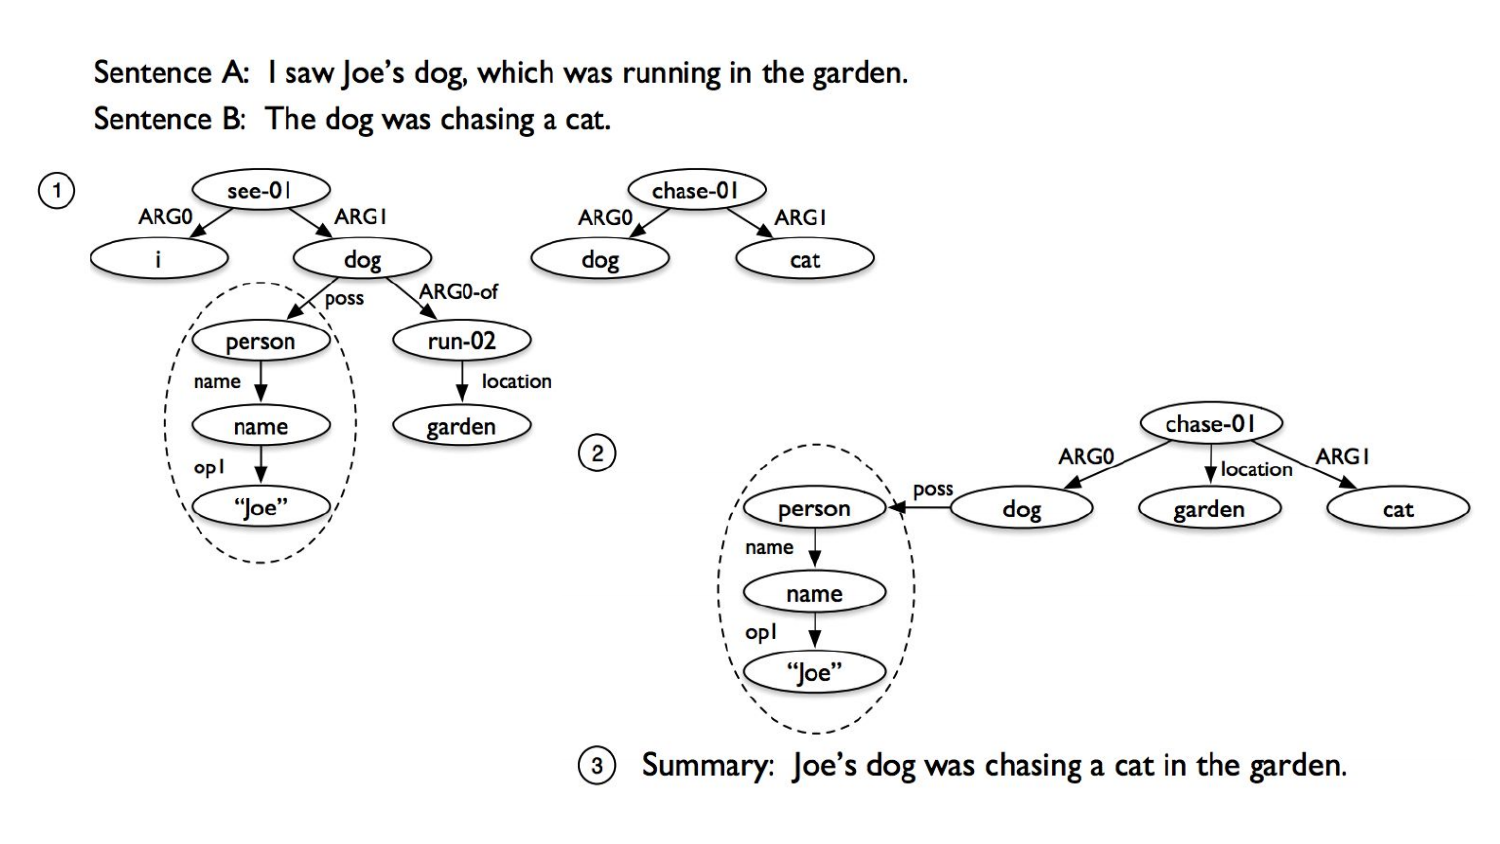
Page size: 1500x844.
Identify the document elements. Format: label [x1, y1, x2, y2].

picture [24, 53, 1476, 790]
